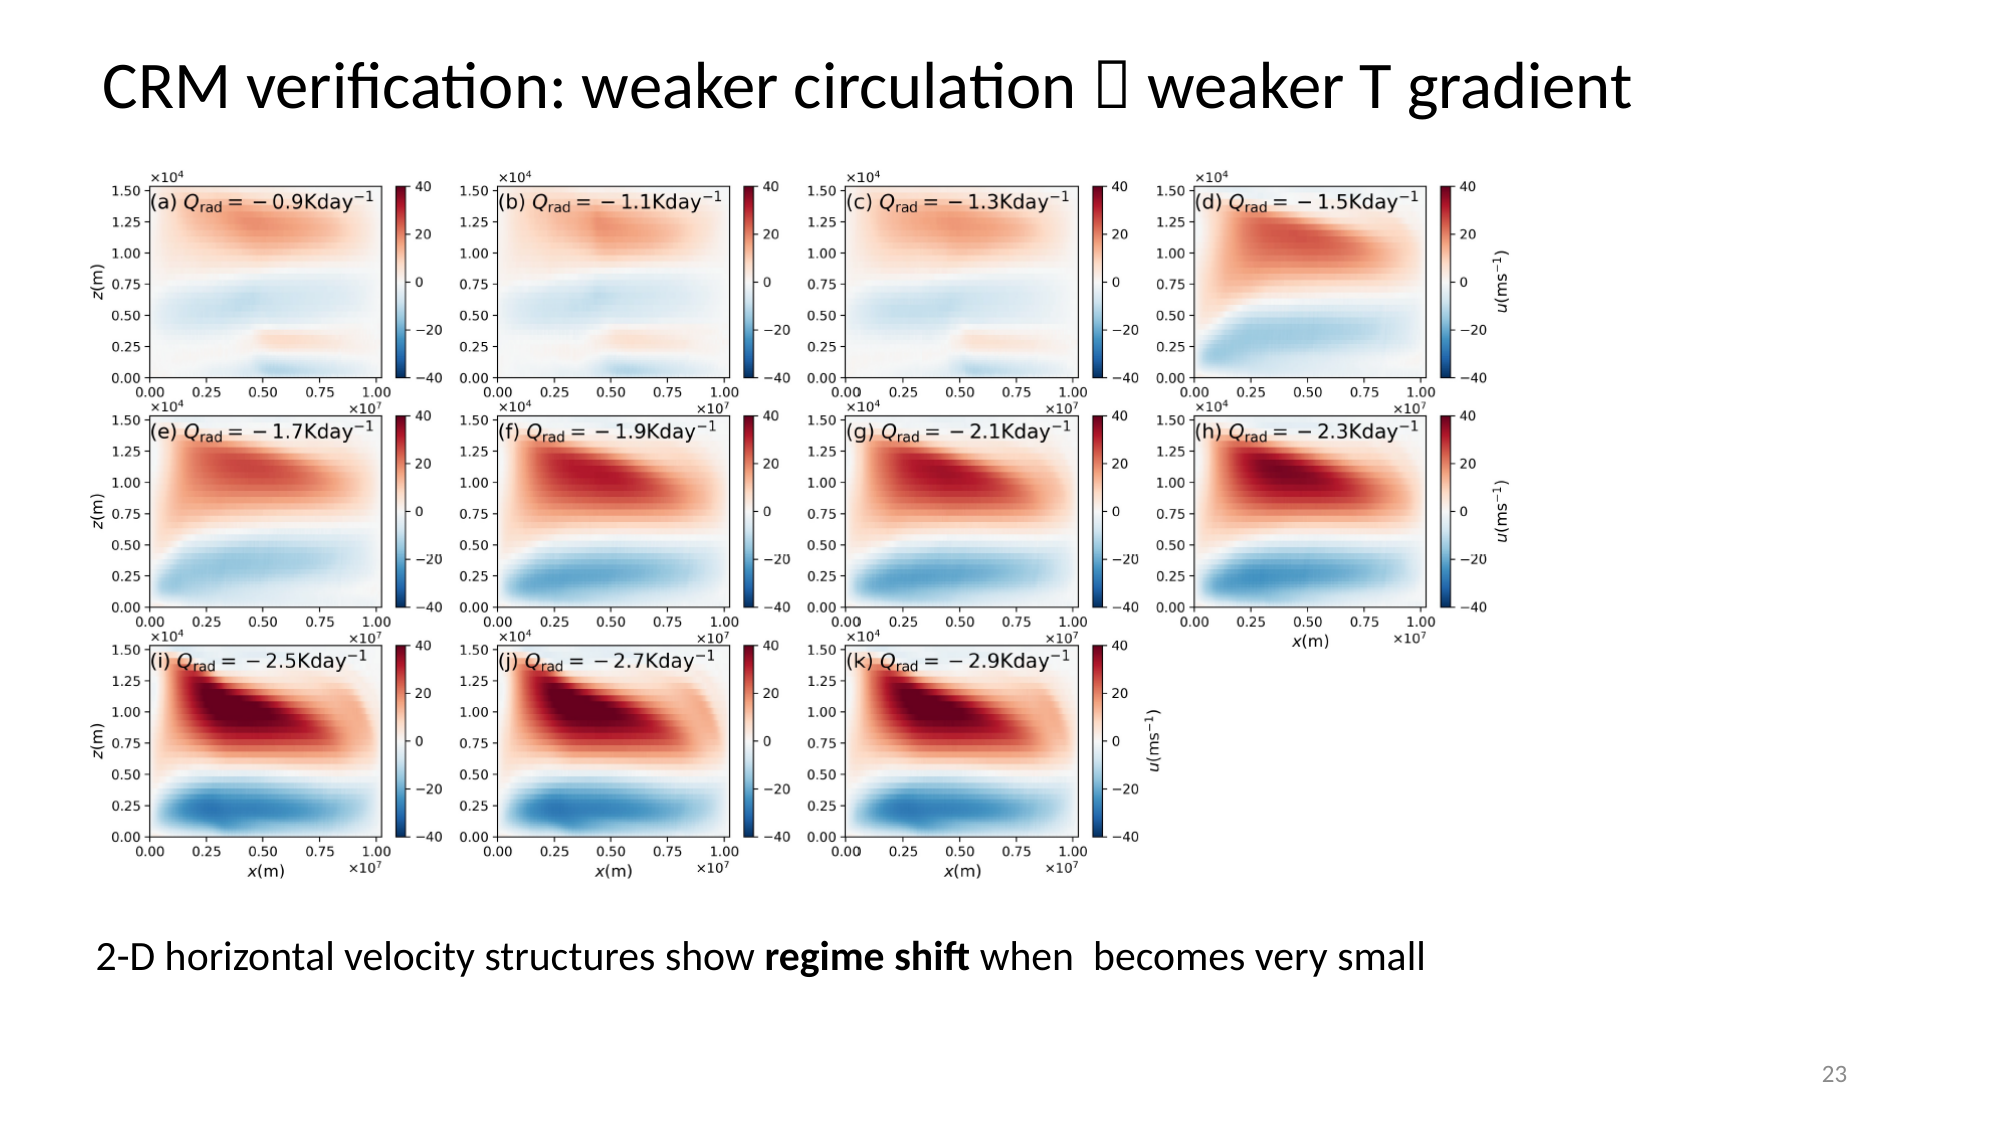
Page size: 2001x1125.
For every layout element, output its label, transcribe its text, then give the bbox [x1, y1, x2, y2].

text_box CRM verification: weaker circulation  weaker T gradient [87, 34, 1972, 129]
picture [87, 159, 1516, 884]
slide_number 23 [1412, 1042, 1863, 1103]
